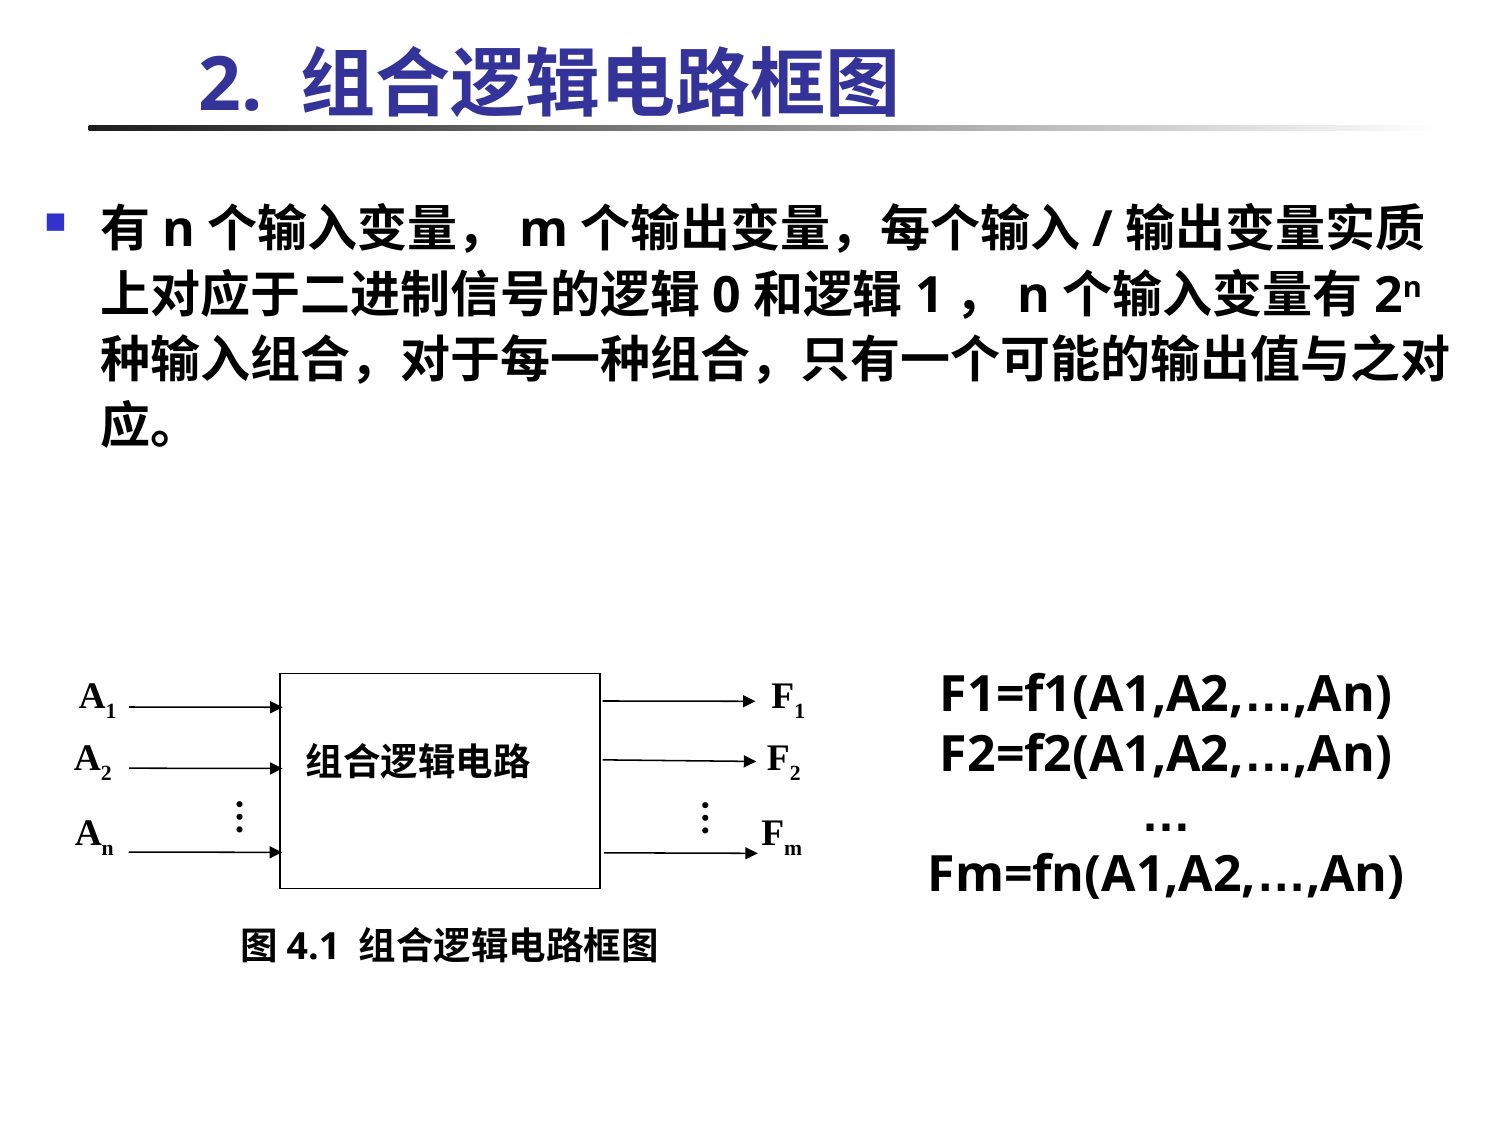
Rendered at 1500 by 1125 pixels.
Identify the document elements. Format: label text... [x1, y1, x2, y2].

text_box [59, 652, 859, 910]
text_box 图4.1 组合逻辑电路框图 [225, 918, 683, 975]
list 有n个输入变量，m个输出变量，每个输入/输出变量实质上对应于二进制信号的逻辑0和逻辑1，n个输入变量有2n种输入组合，对于每一种组合，只有一个可能的输出值与之对应。 [29, 182, 1469, 370]
list 有n个输入变量，m个输出变量，每个输入/输出变量实质上对应于二进制信号的逻辑0和逻辑1，n个输入变量有2n种输入组合，对于每一种组合，只有一个可能的输出值与之对应。 [29, 371, 1469, 574]
title 2. 组合逻辑电路框图 [183, 54, 1462, 133]
text_box F1=f1(A1,A2,…,An) F2=f2(A1,A2,…,An) … Fm=fn(A1,A2,…,An) [861, 653, 1448, 909]
